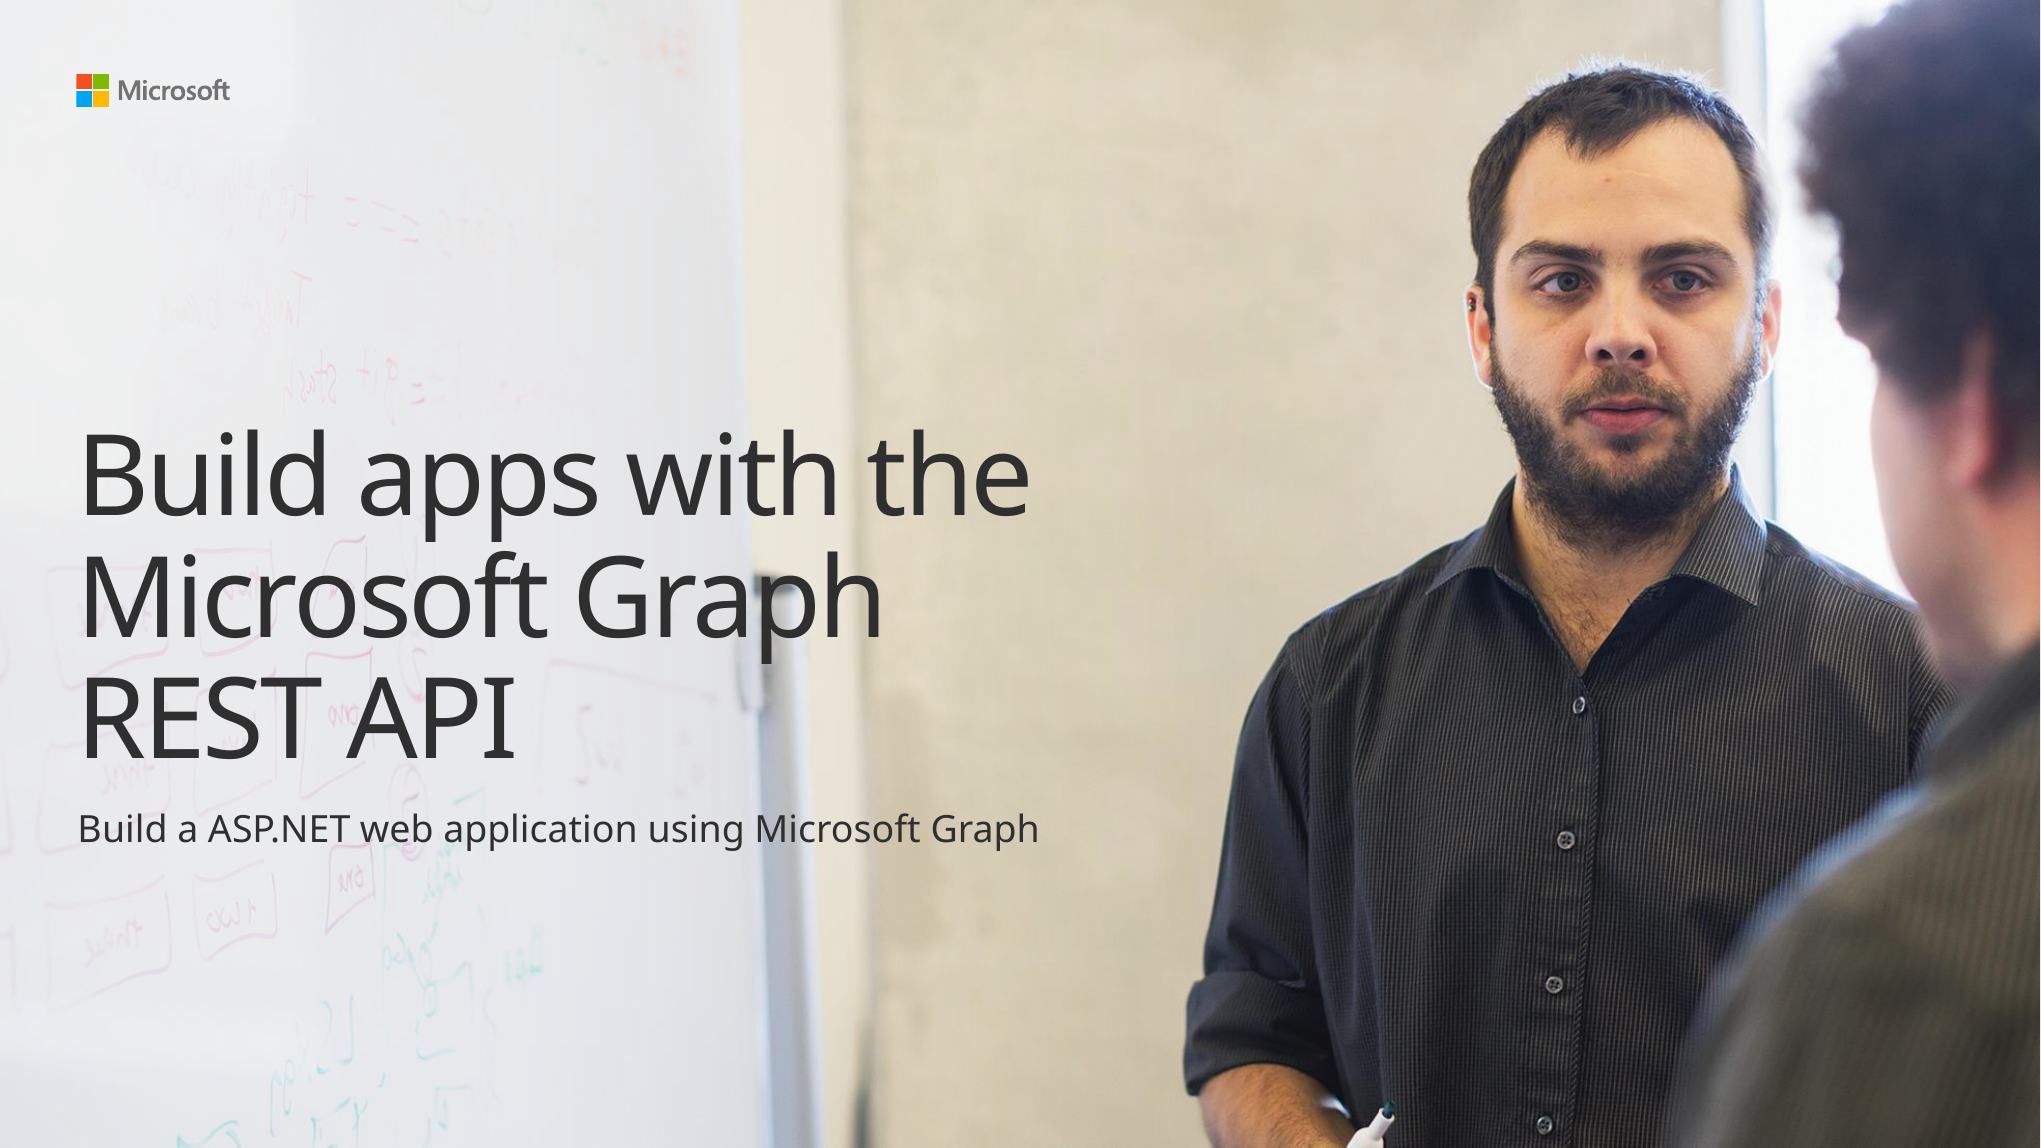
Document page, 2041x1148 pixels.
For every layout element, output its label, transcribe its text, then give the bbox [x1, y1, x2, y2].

list Build a ASP.NET web application using Microsoft Graph [77, 792, 1477, 913]
title Build apps with the Microsoft Graph REST API [76, 376, 1142, 799]
picture [1164, 0, 2041, 1148]
